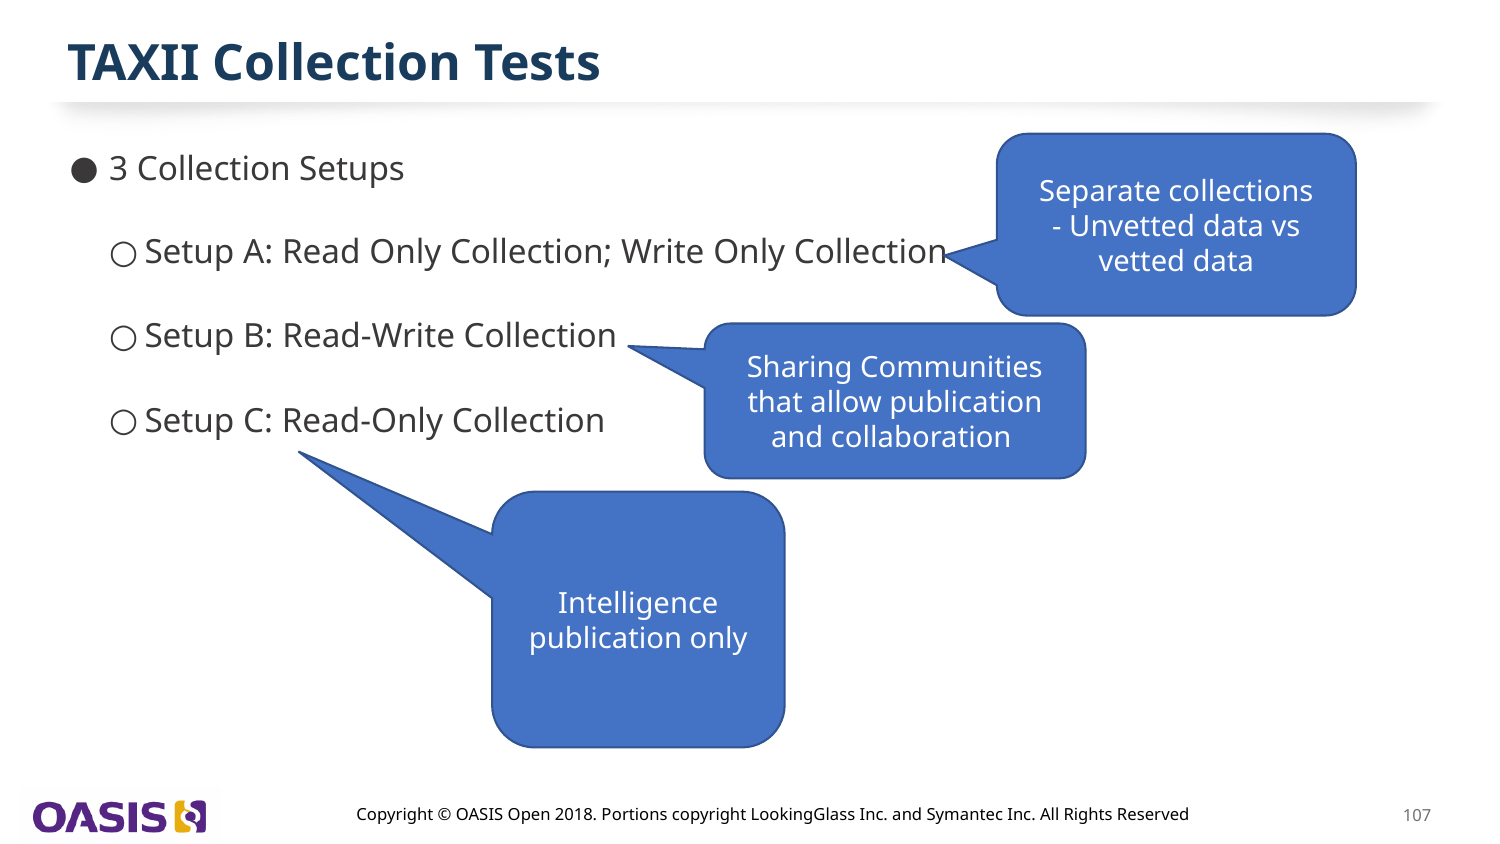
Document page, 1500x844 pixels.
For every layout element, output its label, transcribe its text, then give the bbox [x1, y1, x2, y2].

list 3 Collection Setups Setup A: Read Only Collection; Write Only Collection Setup B: Read-Write Collection Setup C: Read-Only Collection [56, 141, 1433, 782]
text_box Separate collections - Unvetted data vs vetted data [944, 133, 1356, 316]
picture [20, 786, 221, 844]
text_box Intelligence publication only [298, 451, 785, 748]
title TAXII Collection Tests [56, 8, 1433, 103]
text_box Sharing Communities that allow publication and collaboration [627, 323, 1086, 479]
